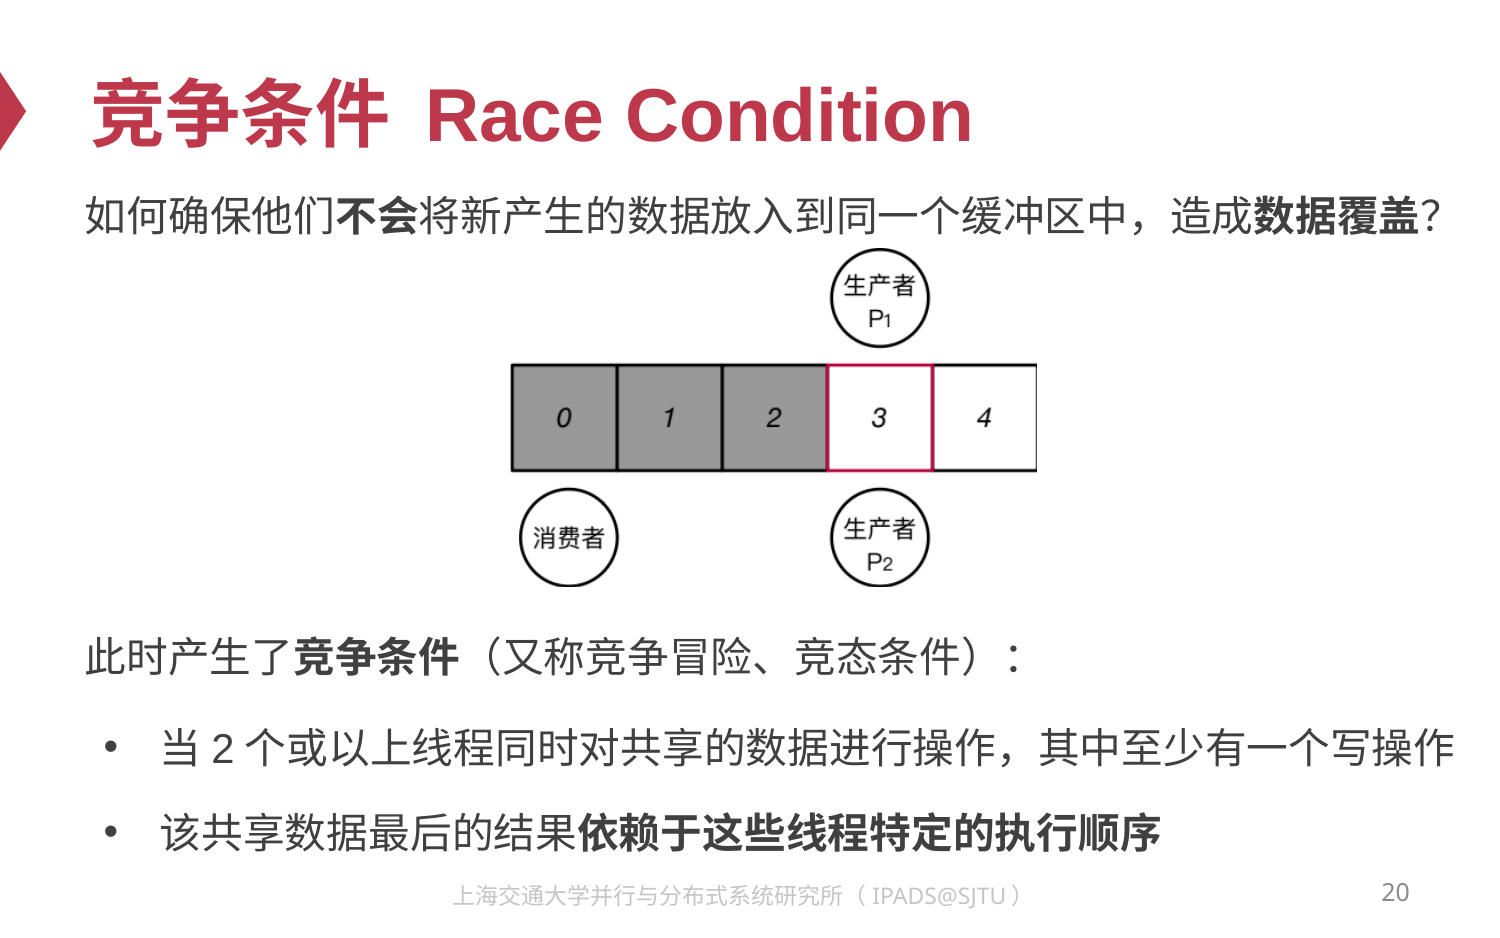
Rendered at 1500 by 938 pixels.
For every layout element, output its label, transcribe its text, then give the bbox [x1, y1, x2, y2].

slide_number 20 [1074, 868, 1425, 919]
text_box 当2个或以上线程同时对共享的数据进行操作，其中至少有一个写操作 该共享数据最后的结果依赖于这些线程特定的执行顺序 [88, 703, 1483, 892]
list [509, 248, 1038, 587]
text_box 如何确保他们不会将新产生的数据放入到同一个缓冲区中，造成数据覆盖？ [64, 172, 1483, 257]
footer 上海交通大学并行与分布式系统研究所（IPADS@SJTU） [418, 870, 1069, 921]
title 竞争条件 Race Condition [75, 37, 1425, 172]
text_box 此时产生了竞争条件（又称竞争冒险、竞态条件）： [29, 613, 1101, 717]
